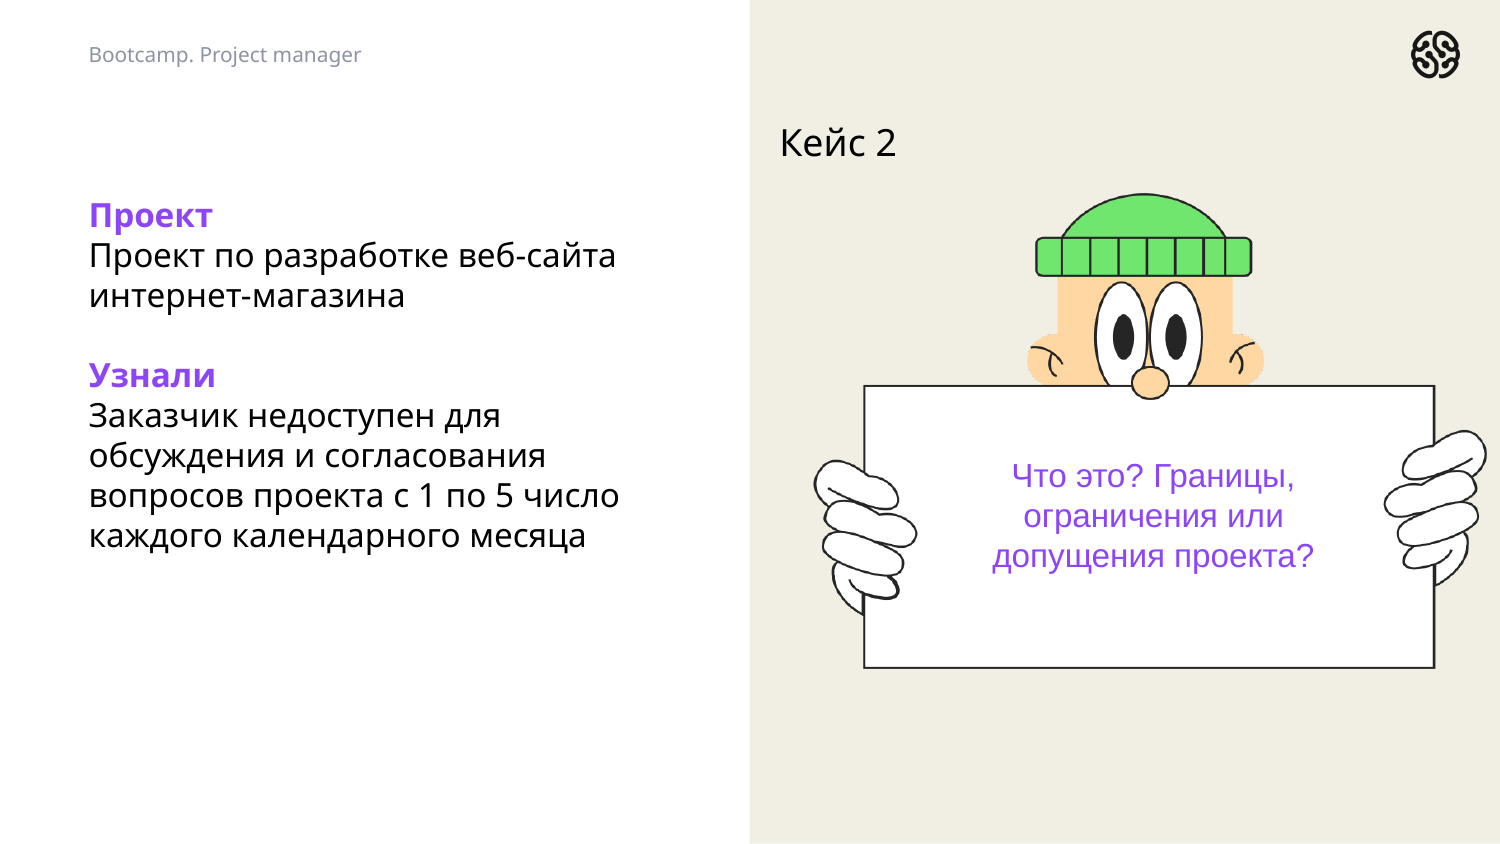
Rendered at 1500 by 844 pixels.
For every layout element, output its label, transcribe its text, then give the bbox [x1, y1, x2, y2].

picture [813, 193, 1487, 669]
text_box Кейс 2 [779, 118, 1412, 193]
picture [1411, 30, 1460, 79]
subtitle Bootcamp. Project manager [88, 24, 750, 84]
text_box Проект Проект по разработке веб-сайта интернет-магазина Узнали Заказчик недоступен для обсуждения и согласования вопросов проекта с 1 по 5 число каждого календарного месяца [88, 193, 687, 554]
